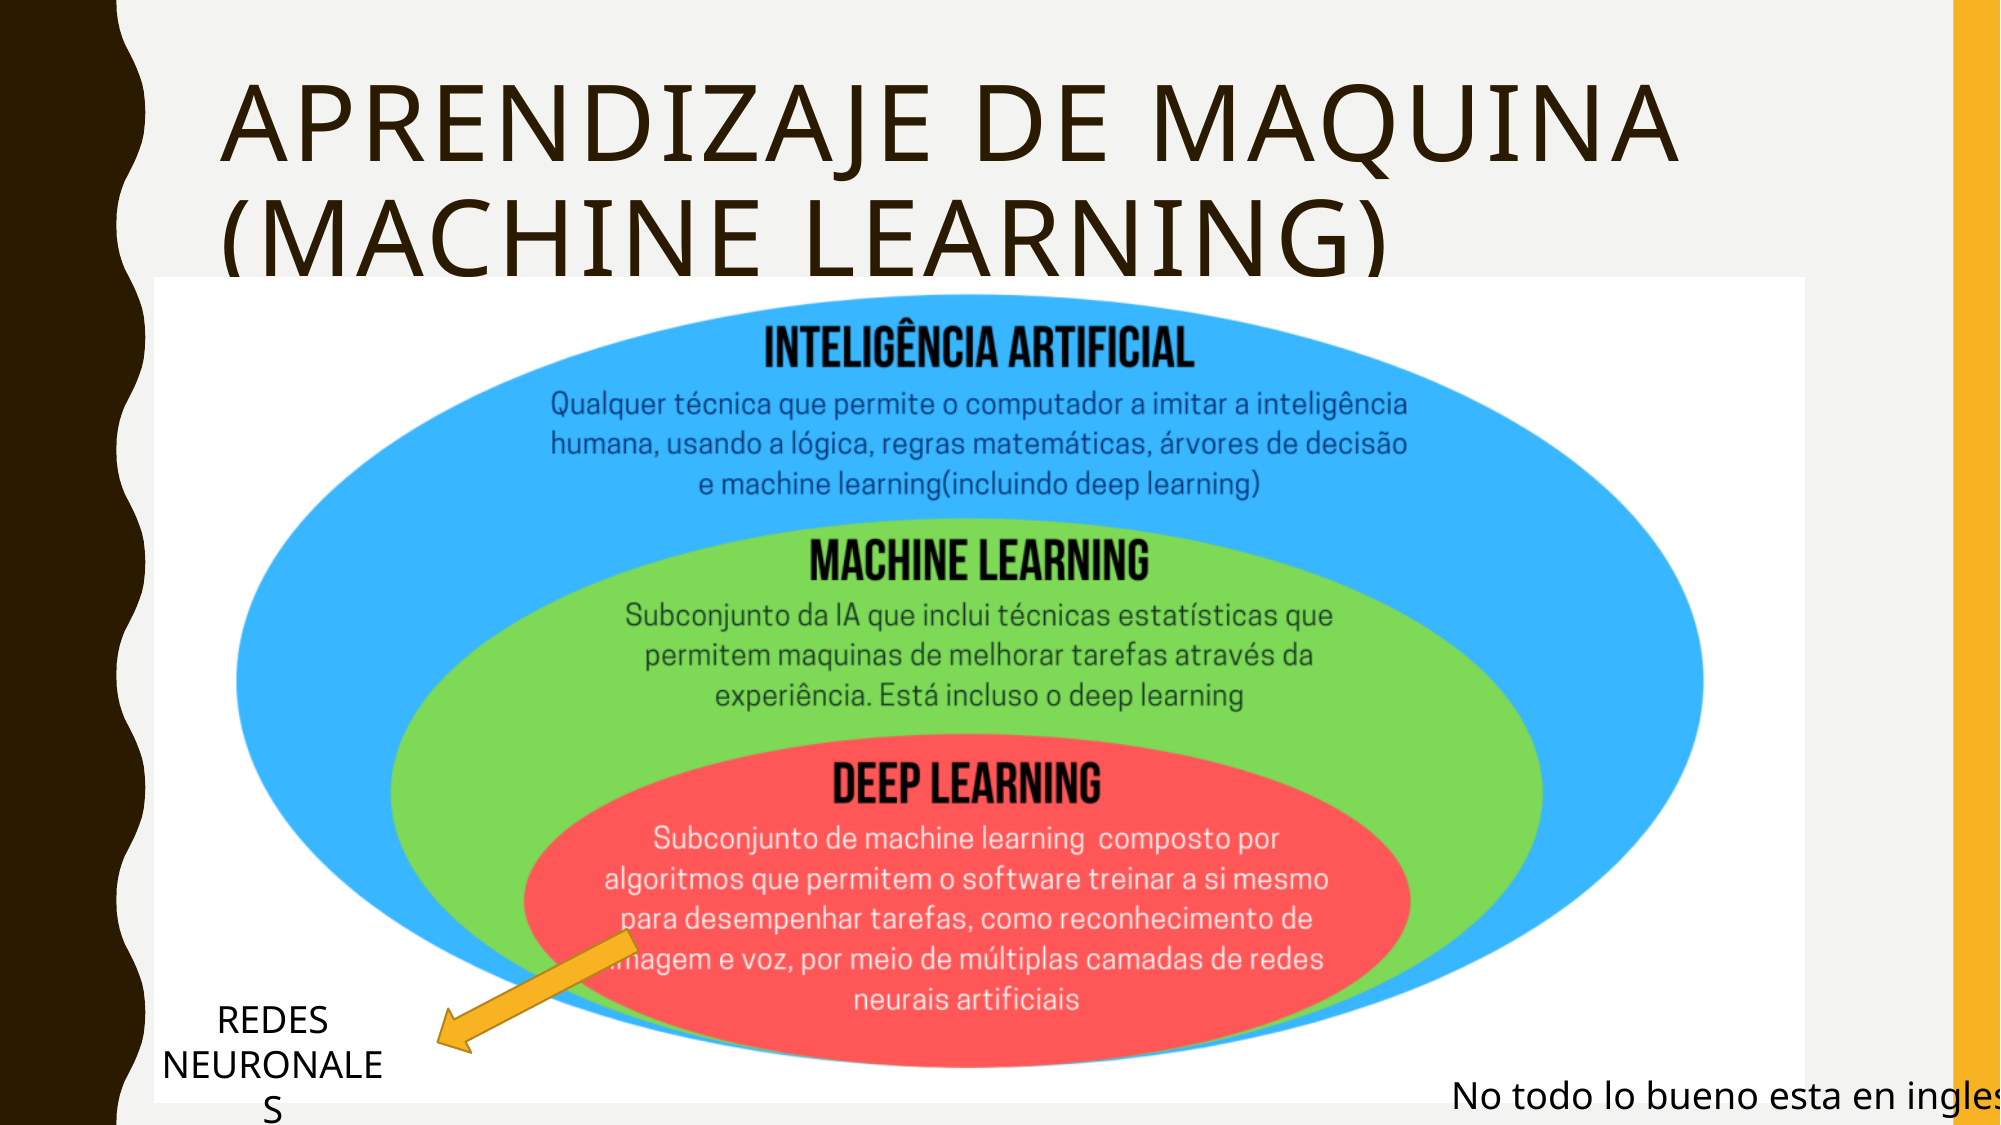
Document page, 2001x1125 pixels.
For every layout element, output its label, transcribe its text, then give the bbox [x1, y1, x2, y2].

title Aprendizaje de Maquina (Machine learning) [205, 62, 1875, 308]
picture [154, 277, 1805, 1103]
text_box No todo lo bueno esta en ingles [1436, 1064, 2000, 1125]
text_box REDES NEURONALES [137, 988, 408, 1125]
